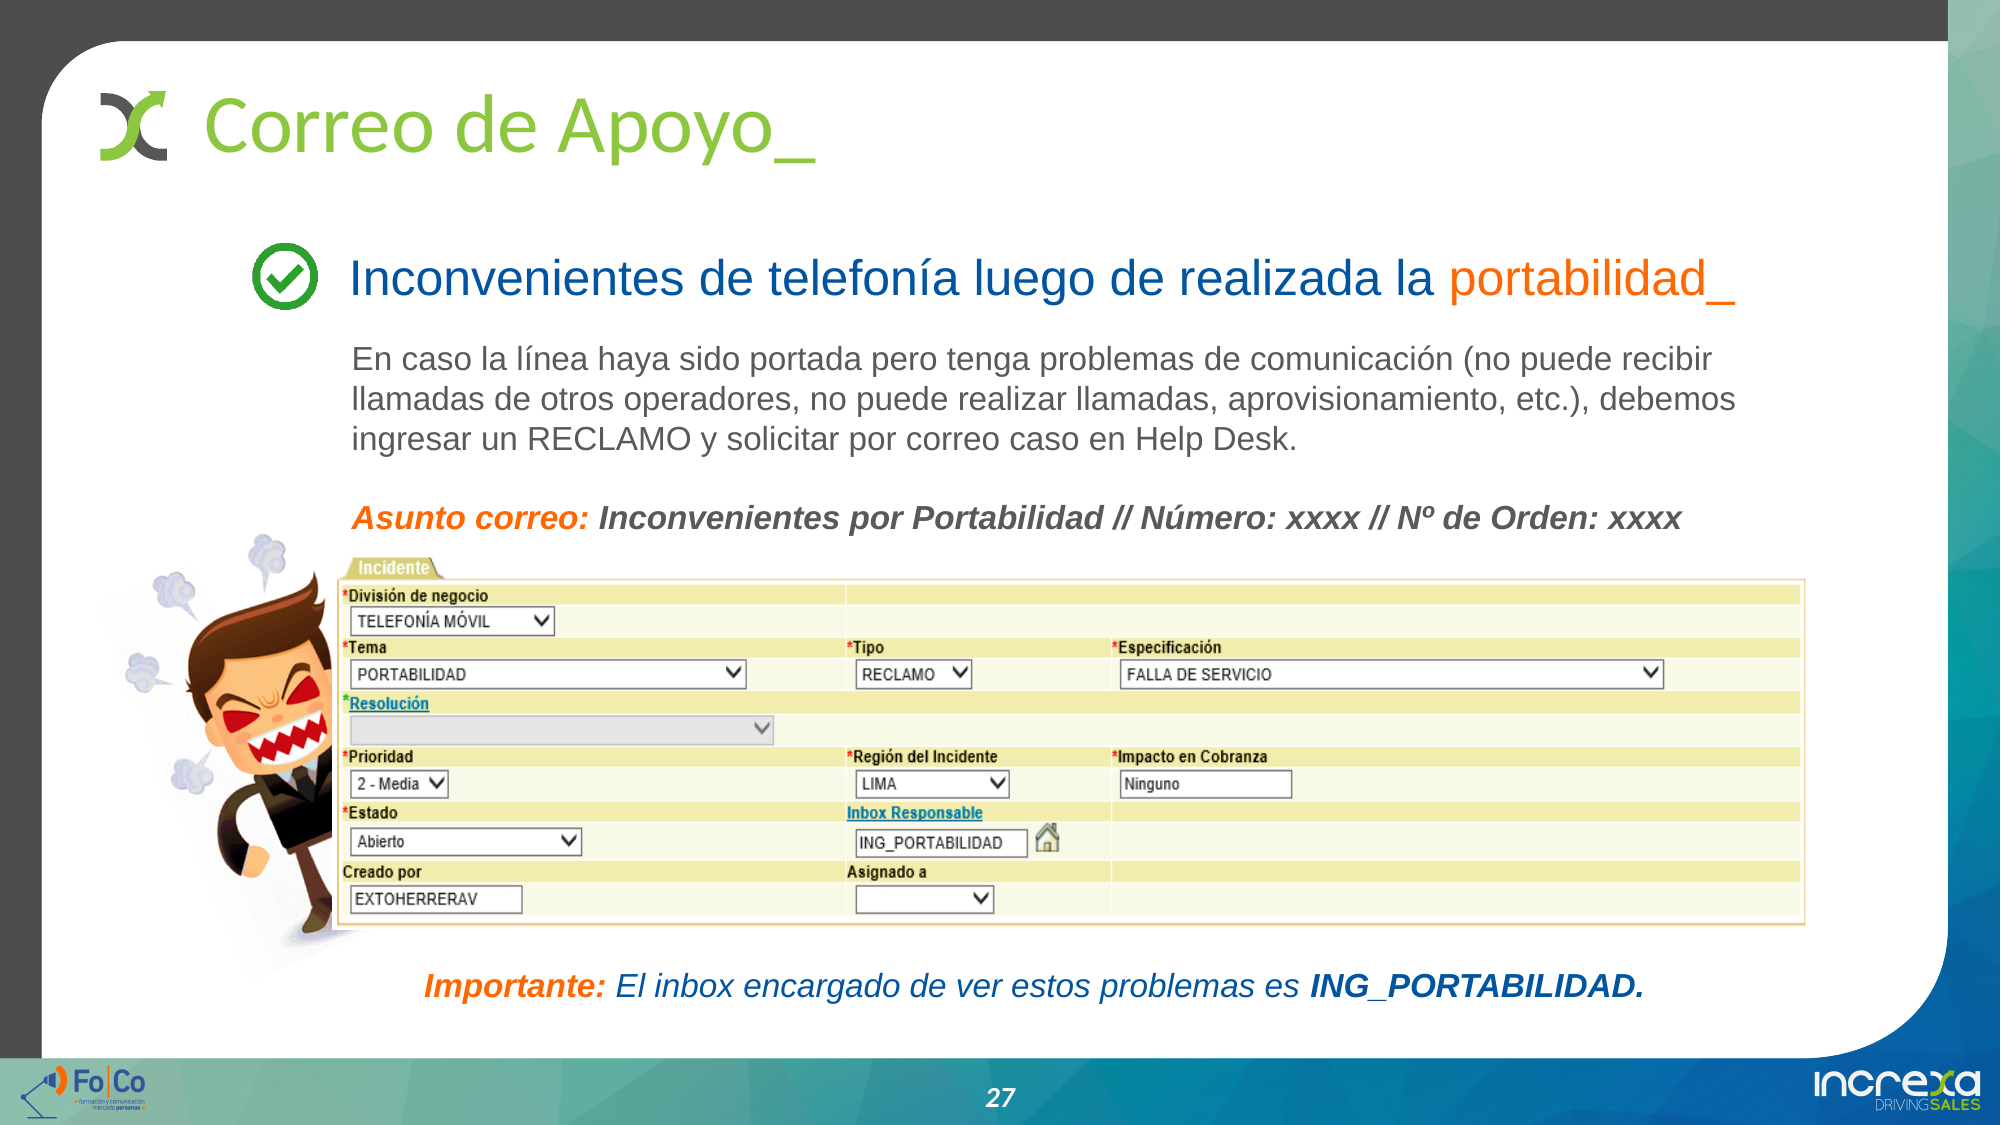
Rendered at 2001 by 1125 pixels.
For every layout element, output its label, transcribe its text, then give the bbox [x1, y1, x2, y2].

picture [0, 0, 2000, 1125]
text_box Importante: El inbox encargado de ver estos problemas es ING_PORTABILIDAD. [409, 957, 1691, 1012]
text_box Inconvenientes de telefonía luego de realizada la portabilidad_ [334, 237, 1875, 313]
title Correo de Apoyo_ [189, 81, 1863, 171]
text_box En caso la línea haya sido portada pero tenga problemas de comunicación (no puede recibir llamadas de otros operadores, no puede realizar llamadas, aprovisionamiento, etc.), debemos ingresar un RECLAMO y solicitar por correo caso en Help Desk. Asunto correo: Inconvenientes por Portabilidad // Número: xxxx // Nº de Orden: xxxx [336, 329, 1809, 584]
slide_number 27 [774, 1076, 1225, 1115]
